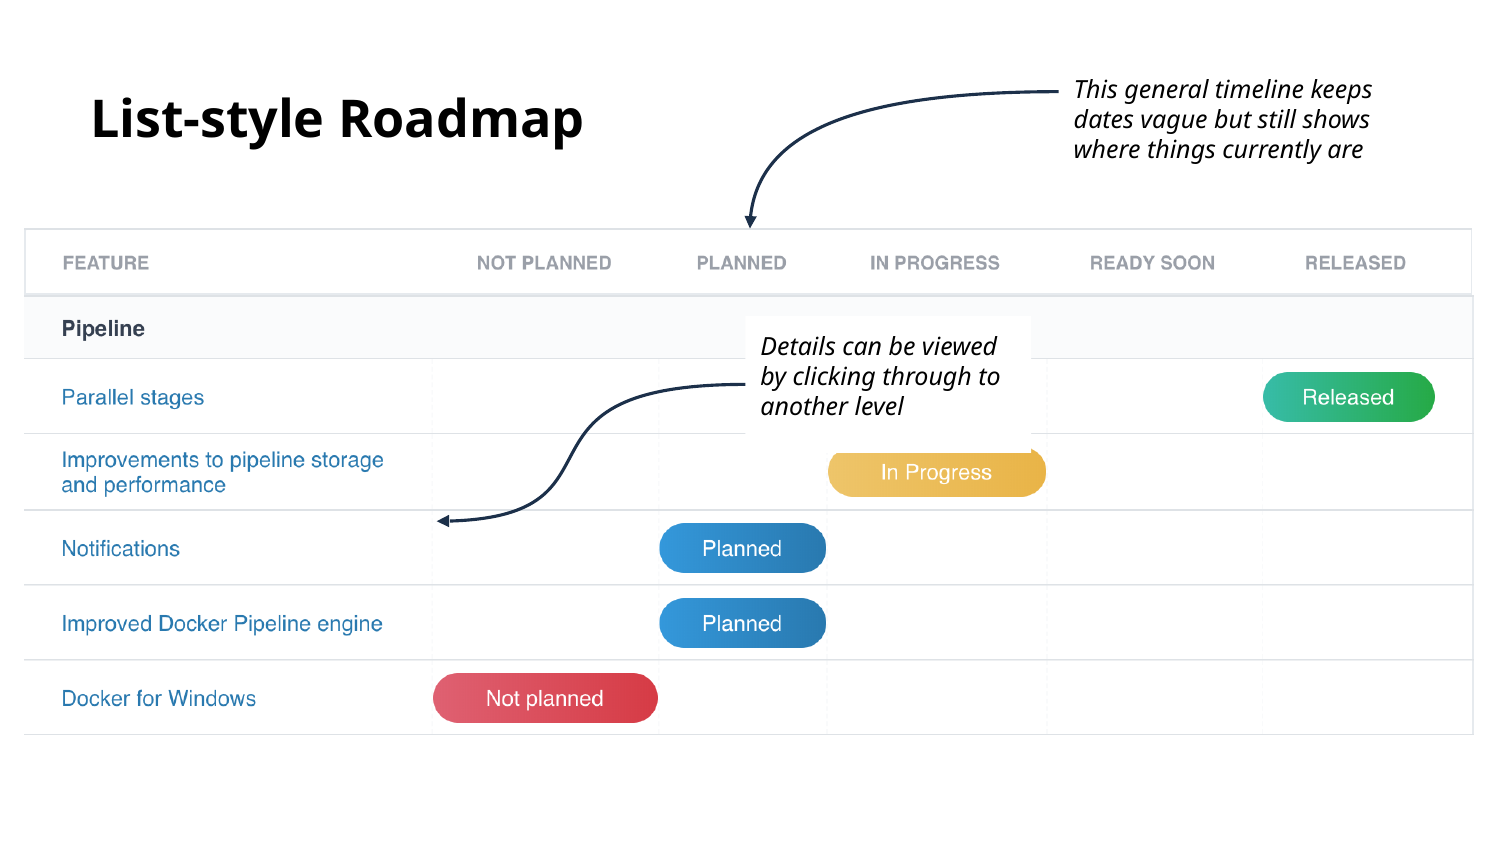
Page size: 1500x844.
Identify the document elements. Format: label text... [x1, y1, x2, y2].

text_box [835, 5, 973, 315]
picture [24, 228, 1476, 736]
text_box List-style Roadmap [75, 70, 787, 208]
text_box This general timeline keeps dates vague but still shows where things currently are [1058, 58, 1407, 126]
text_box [436, 384, 746, 522]
